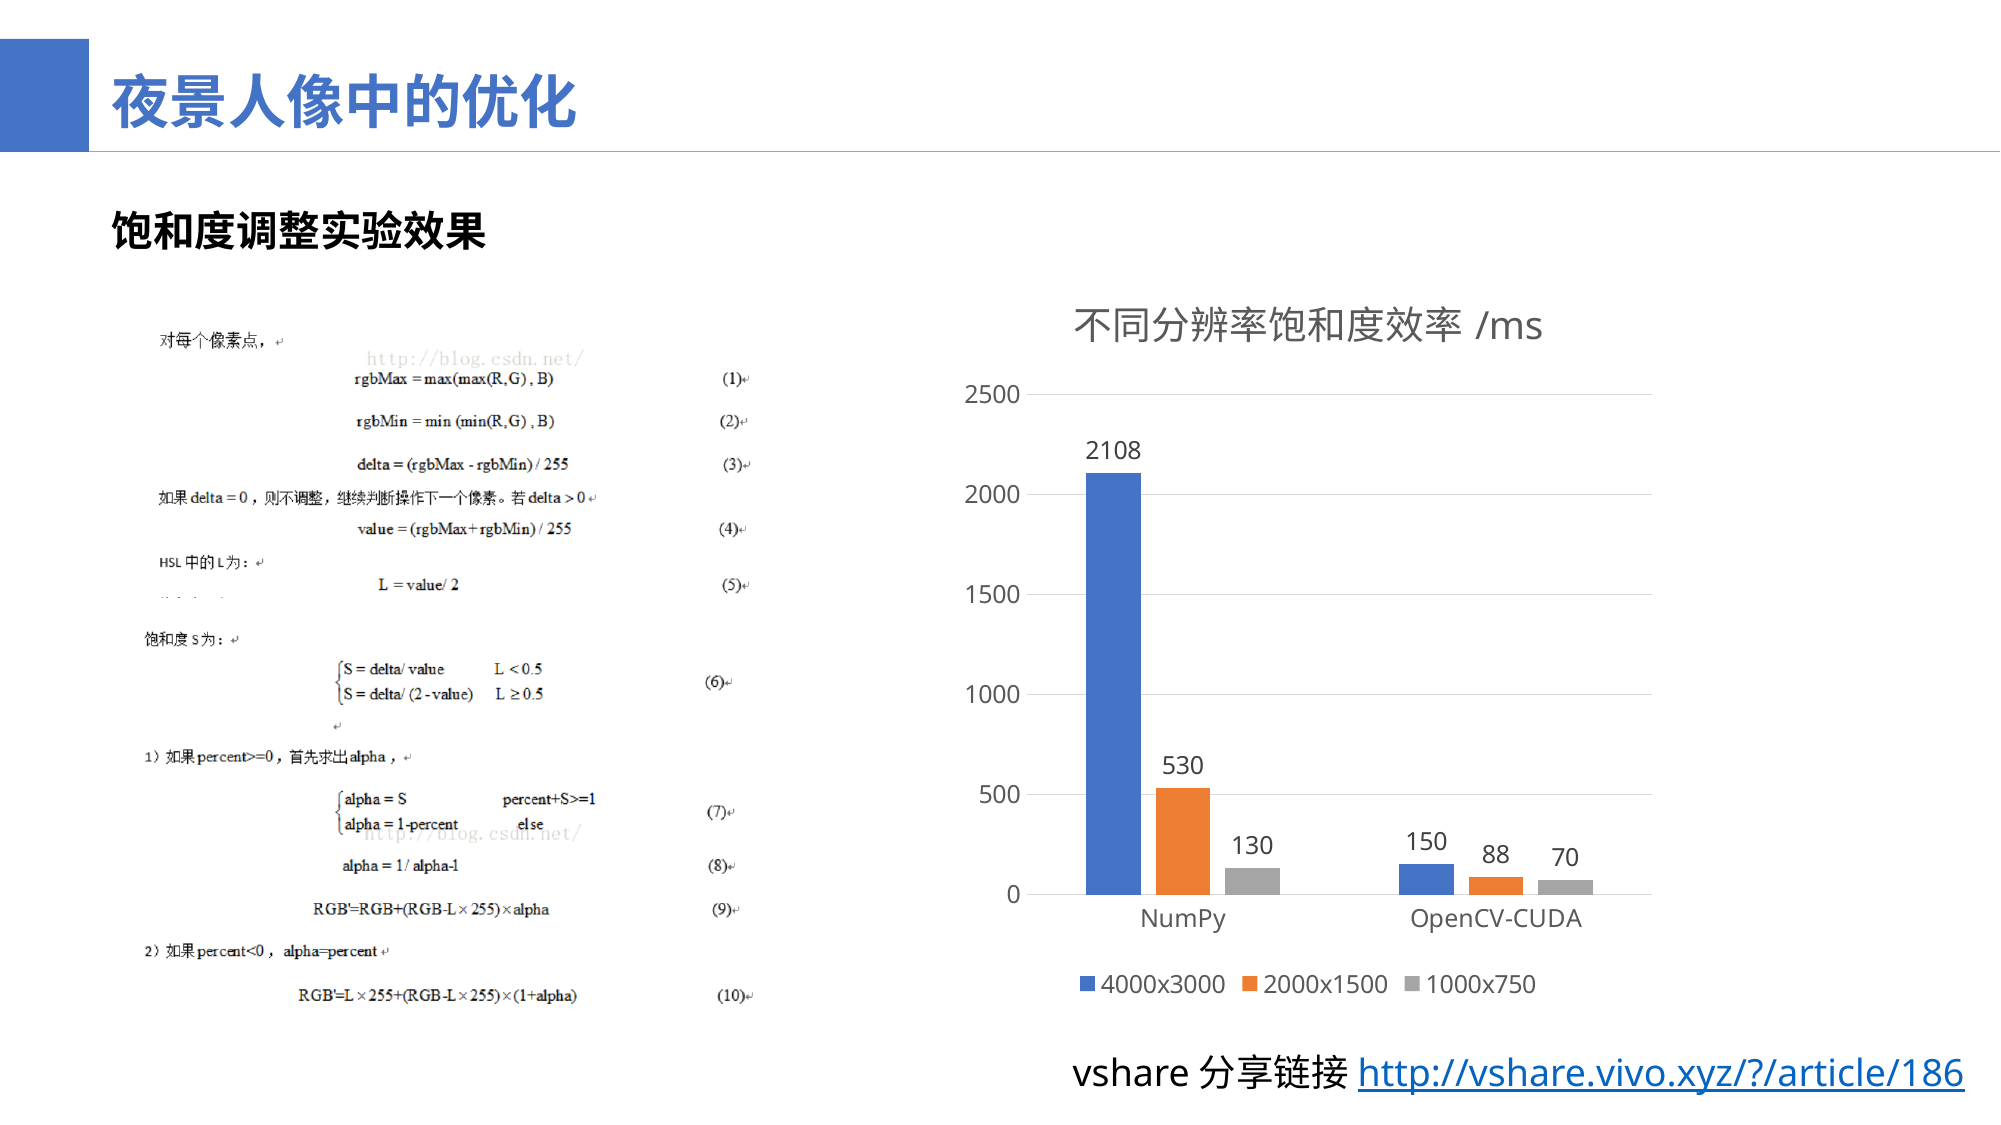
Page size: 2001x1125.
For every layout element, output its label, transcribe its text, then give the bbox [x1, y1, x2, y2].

picture [117, 318, 801, 1047]
list 夜景人像中的优化 [96, 57, 880, 144]
chart [949, 259, 1667, 1007]
text_box vshare分享链接http://vshare.vivo.xyz/?/article/186 [1057, 1041, 1980, 1108]
text_box 饱和度调整实验效果 [96, 197, 503, 308]
